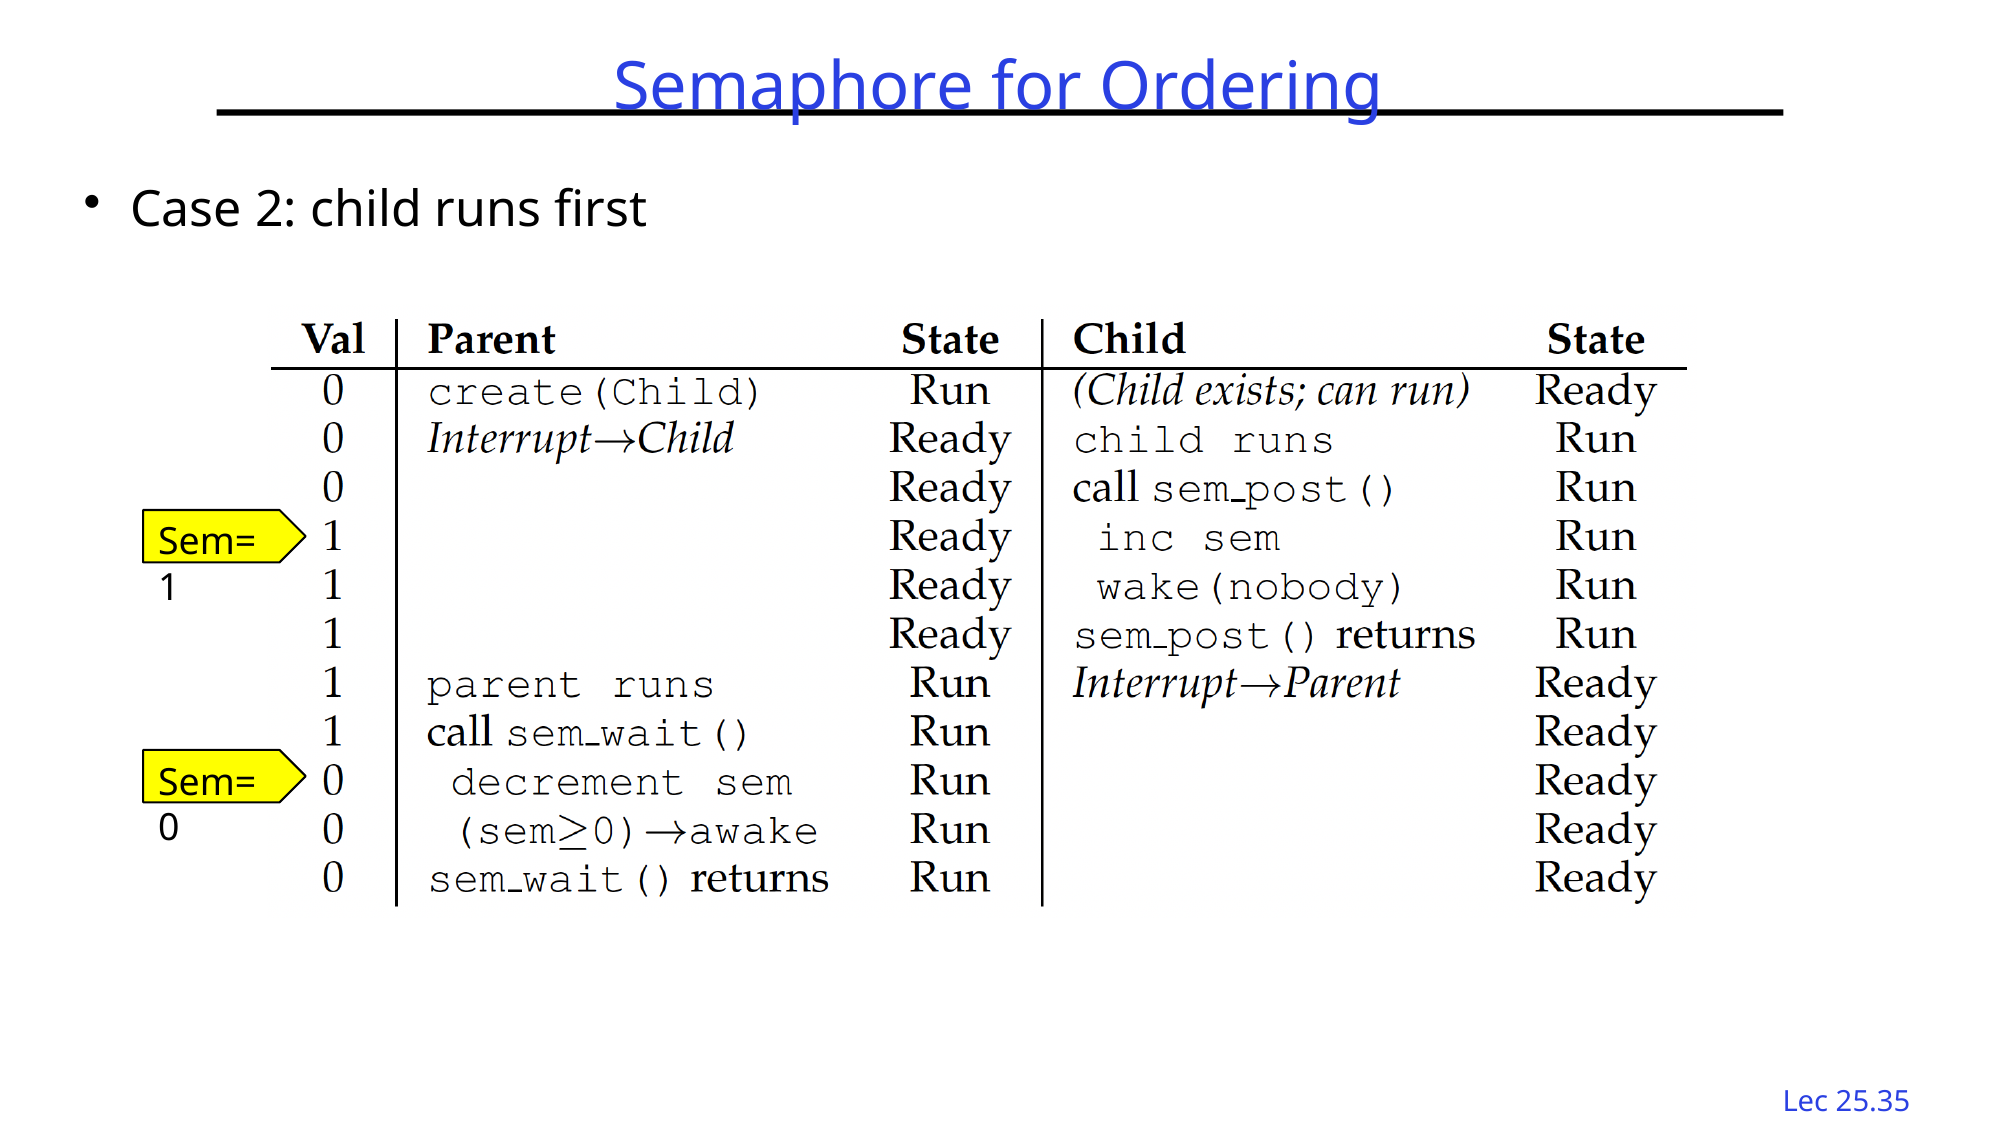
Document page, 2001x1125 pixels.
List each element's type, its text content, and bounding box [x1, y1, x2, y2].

text_box Sem=0 [143, 749, 262, 803]
picture [267, 304, 1697, 918]
list Case 2: child runs first [68, 176, 1929, 1019]
text_box Sem=1 [143, 510, 262, 563]
title Semaphore for Ordering [68, 45, 1929, 152]
